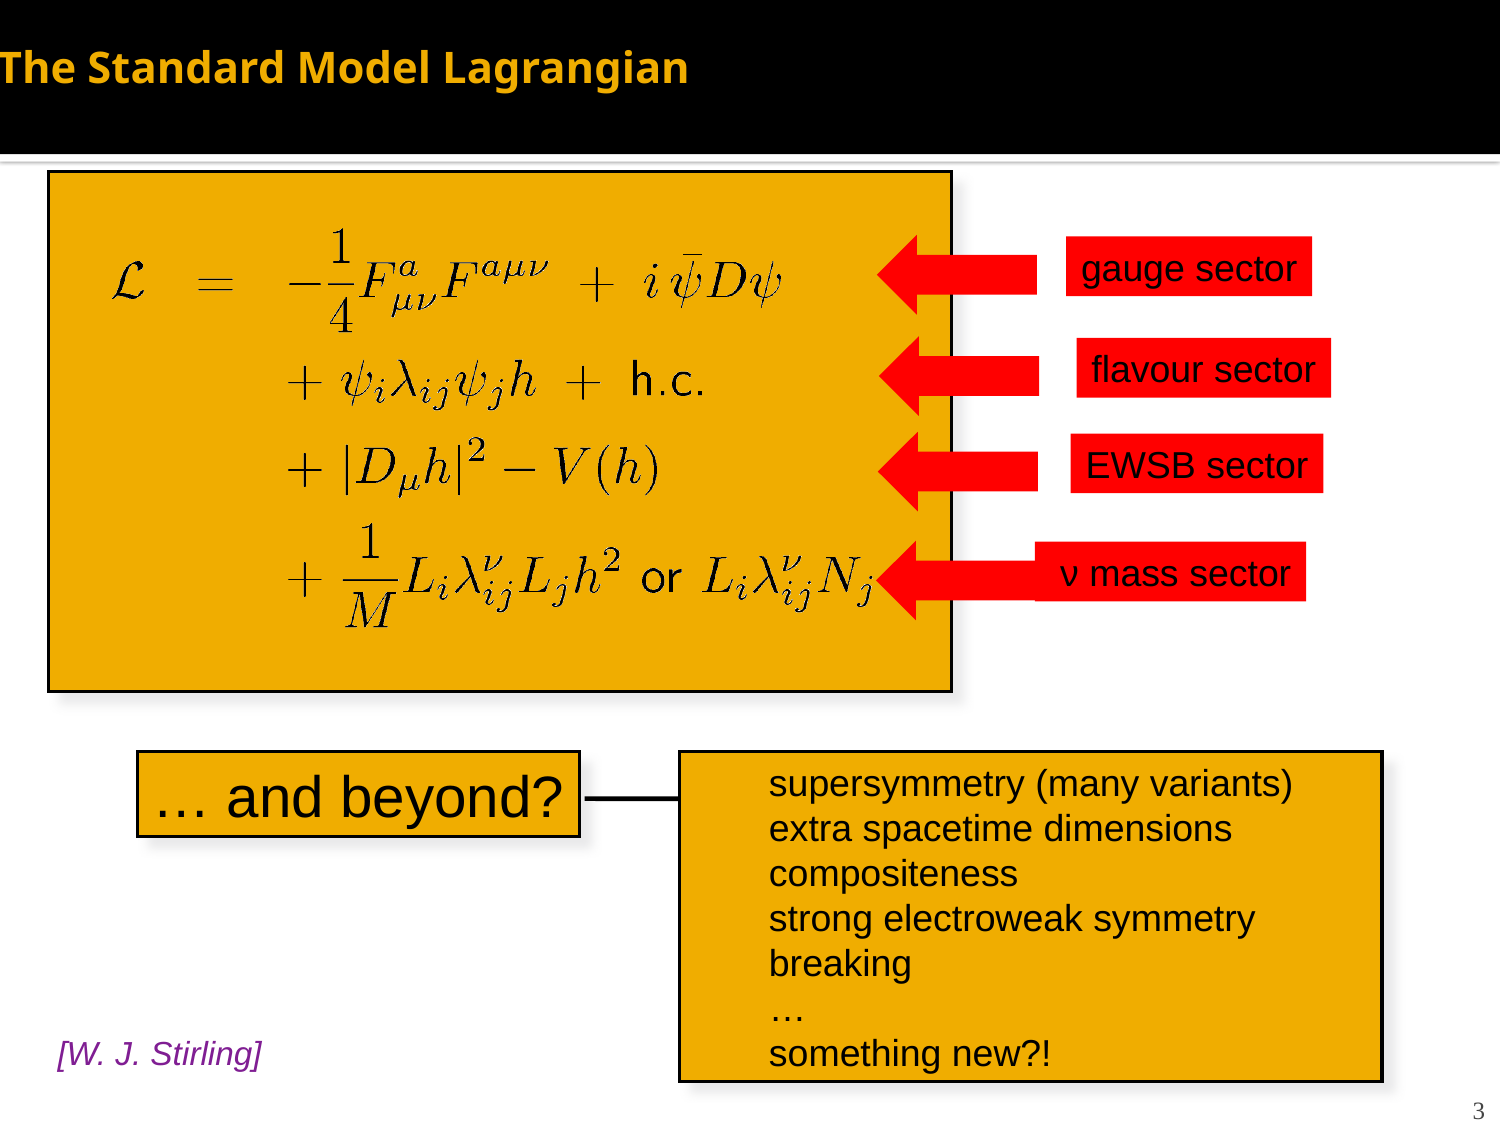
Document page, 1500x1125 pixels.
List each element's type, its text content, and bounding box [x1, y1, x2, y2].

slide_number 16 [1149, 1065, 1402, 1100]
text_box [135, 751, 1383, 1086]
text_box [W. J. Stirling] [42, 1024, 130, 1080]
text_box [49, 172, 1369, 690]
slide_number 3 [1149, 1065, 1500, 1125]
title The Standard Model Lagrangian [0, 32, 1425, 100]
